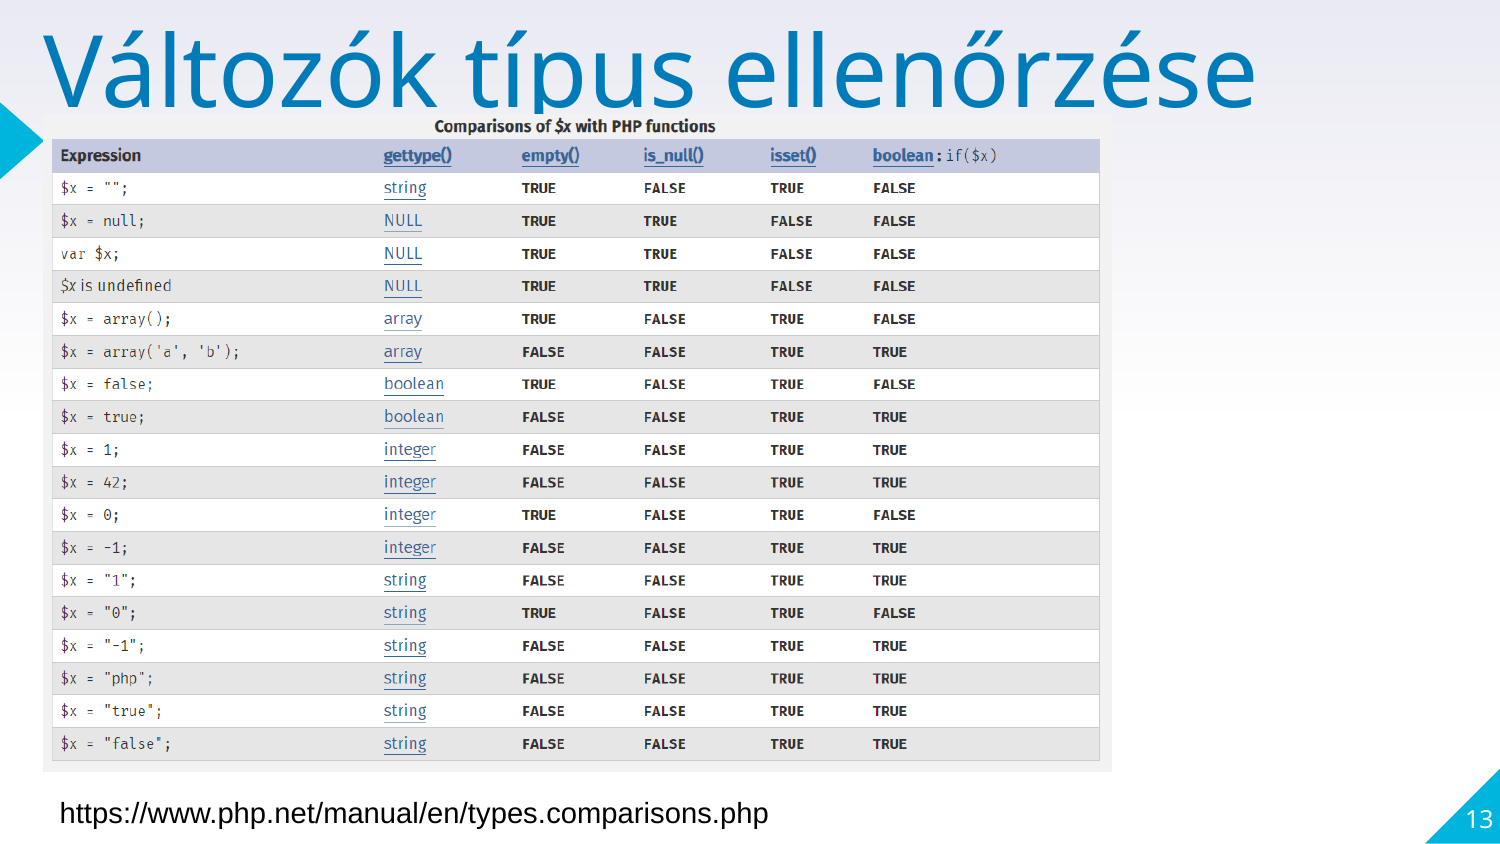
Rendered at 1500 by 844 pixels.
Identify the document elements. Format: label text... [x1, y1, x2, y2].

title Változók típus ellenőrzése [43, 31, 1353, 133]
text_box https://www.php.net/manual/en/types.comparisons.php [44, 786, 786, 837]
picture [42, 114, 1112, 772]
slide_number 13 [1418, 760, 1494, 838]
